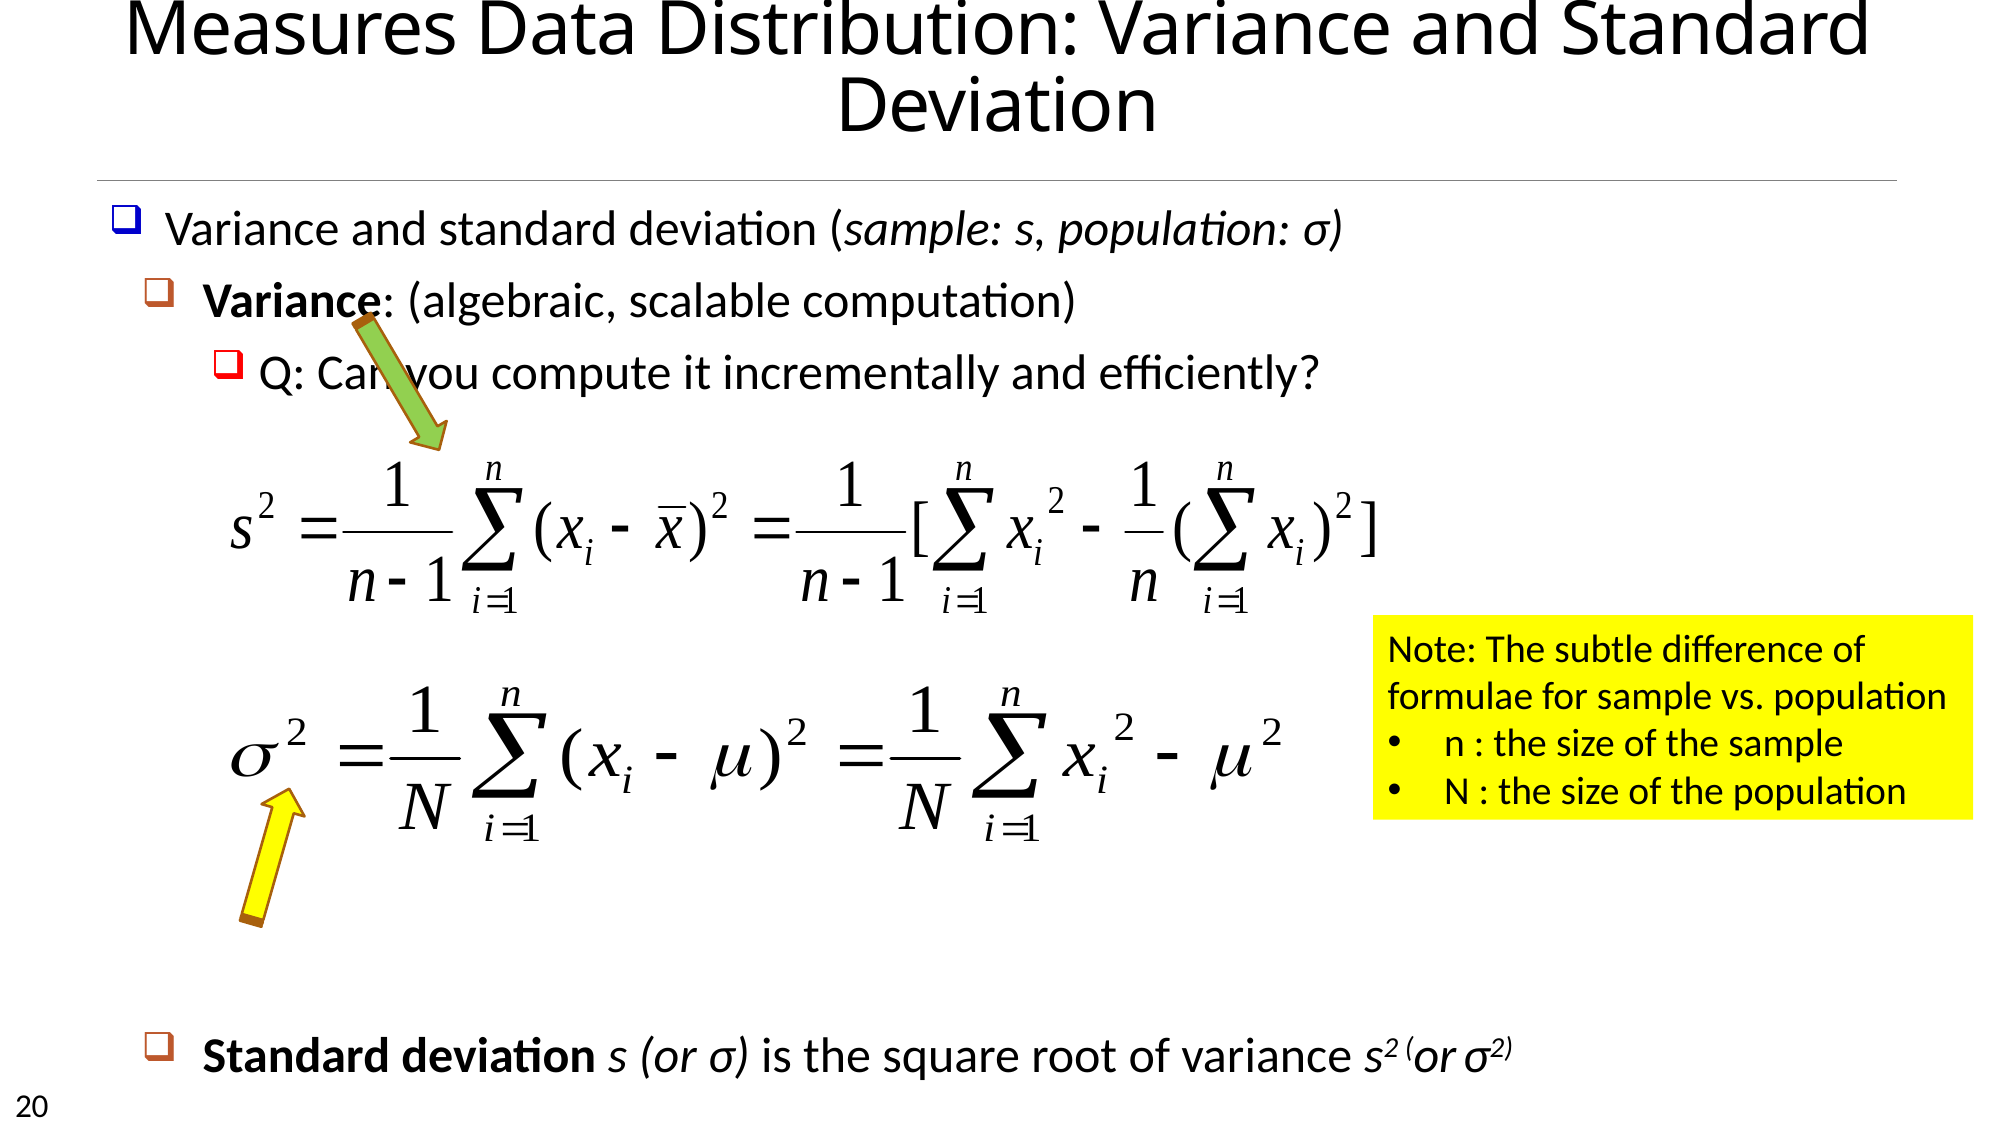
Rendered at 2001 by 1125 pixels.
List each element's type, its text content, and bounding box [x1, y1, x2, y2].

text_box [351, 311, 448, 433]
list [219, 660, 1303, 857]
text_box [238, 865, 281, 929]
title Measures Data Distribution: Variance and Standard Deviation [0, 0, 2000, 154]
text_box Note: The subtle difference of formulae for sample vs. population n : the size of the sample N : the size of the population [1373, 615, 1974, 820]
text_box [219, 435, 1389, 628]
list Variance and standard deviation (sample: s, population: σ) Variance: (algebraic, scalable computation) Q: Can you compute it incrementally and efficiently? Standard deviation s (or σ) is the square root of variance s2 (or σ2) [93, 187, 1864, 487]
